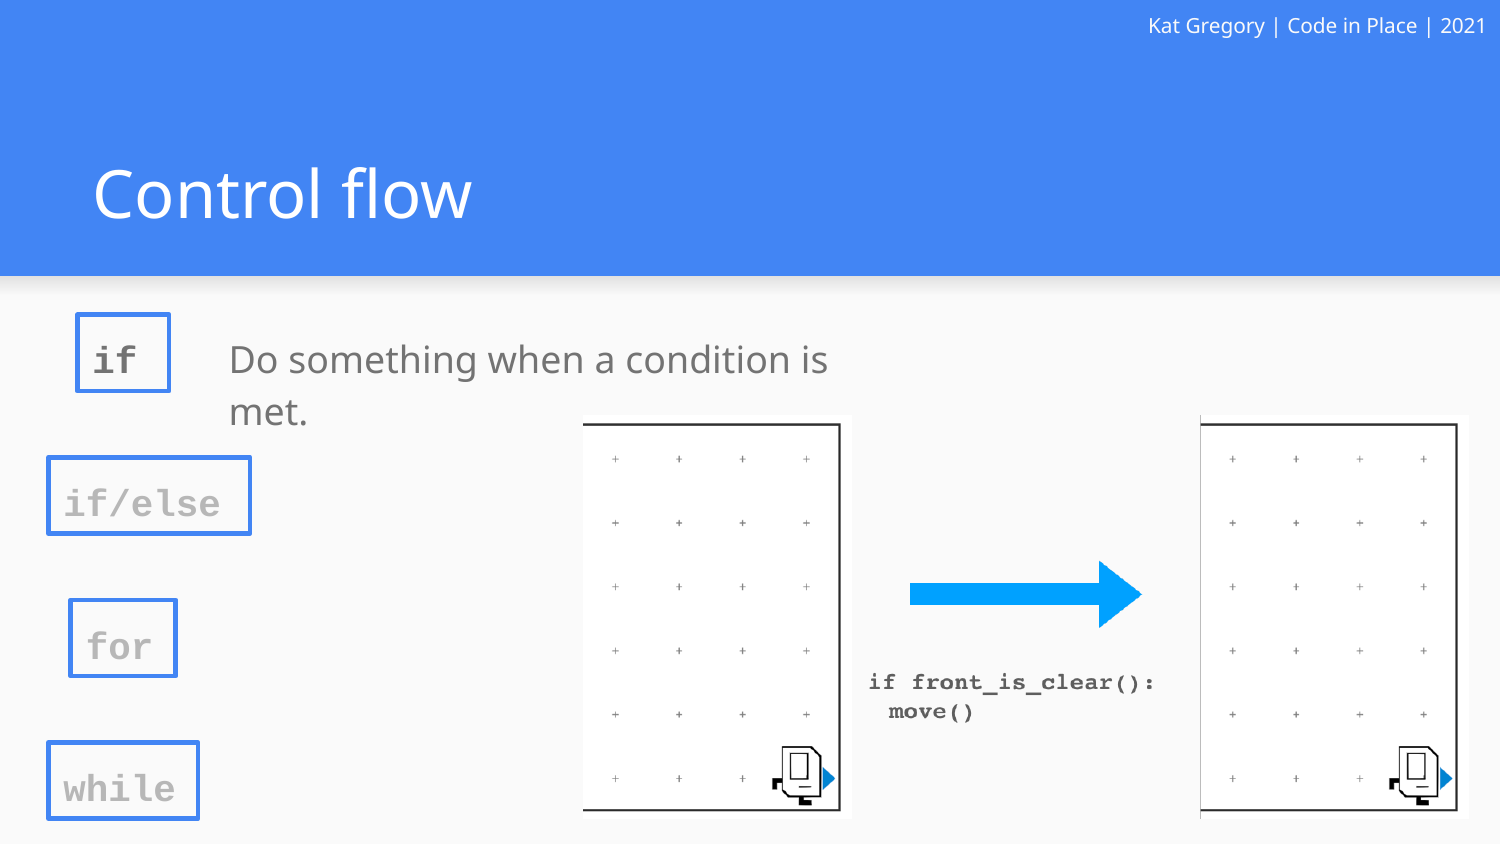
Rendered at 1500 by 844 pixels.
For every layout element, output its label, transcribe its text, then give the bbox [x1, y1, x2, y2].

list Do something when a condition is met. [213, 314, 900, 391]
picture [583, 415, 1469, 819]
list while [48, 742, 199, 819]
title Control flow [77, 121, 1427, 248]
text_box Kat Gregory | Code in Place | 2021 [2, 0, 1500, 40]
list if [77, 314, 170, 392]
list for [70, 599, 176, 677]
list if/else [48, 457, 250, 534]
